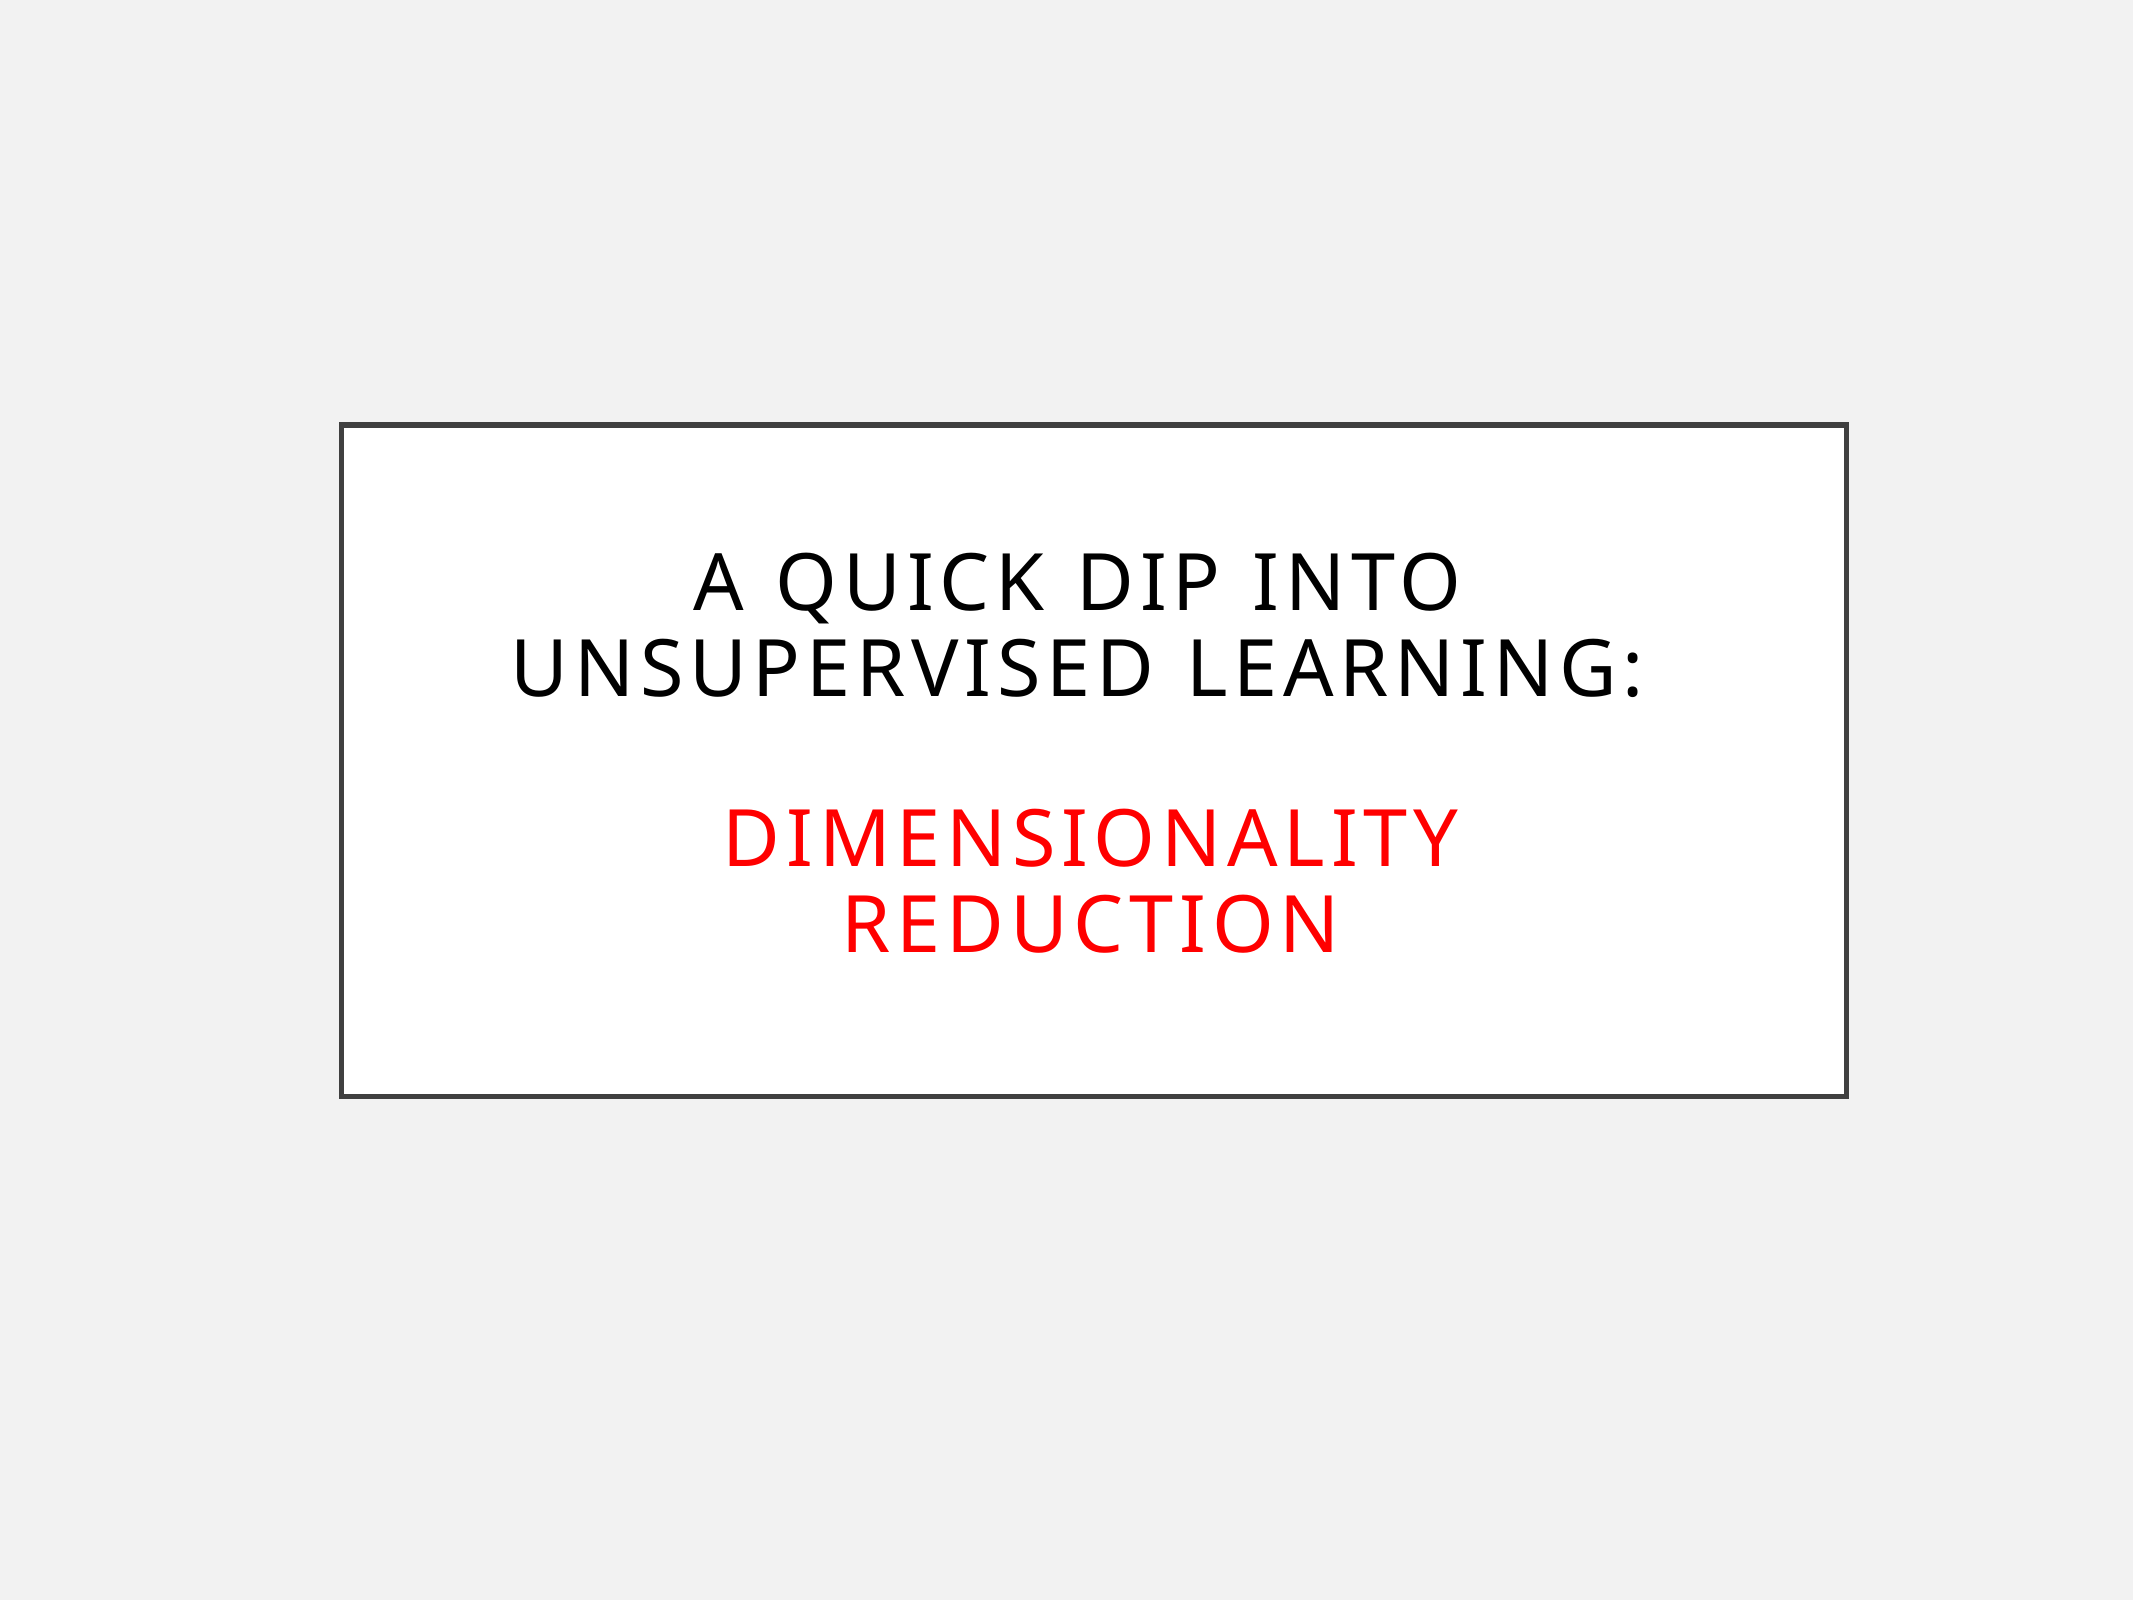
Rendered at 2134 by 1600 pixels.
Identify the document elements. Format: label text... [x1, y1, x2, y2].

title a quick dip into unsupervised learning: dimensionality reduction [339, 422, 1849, 1099]
